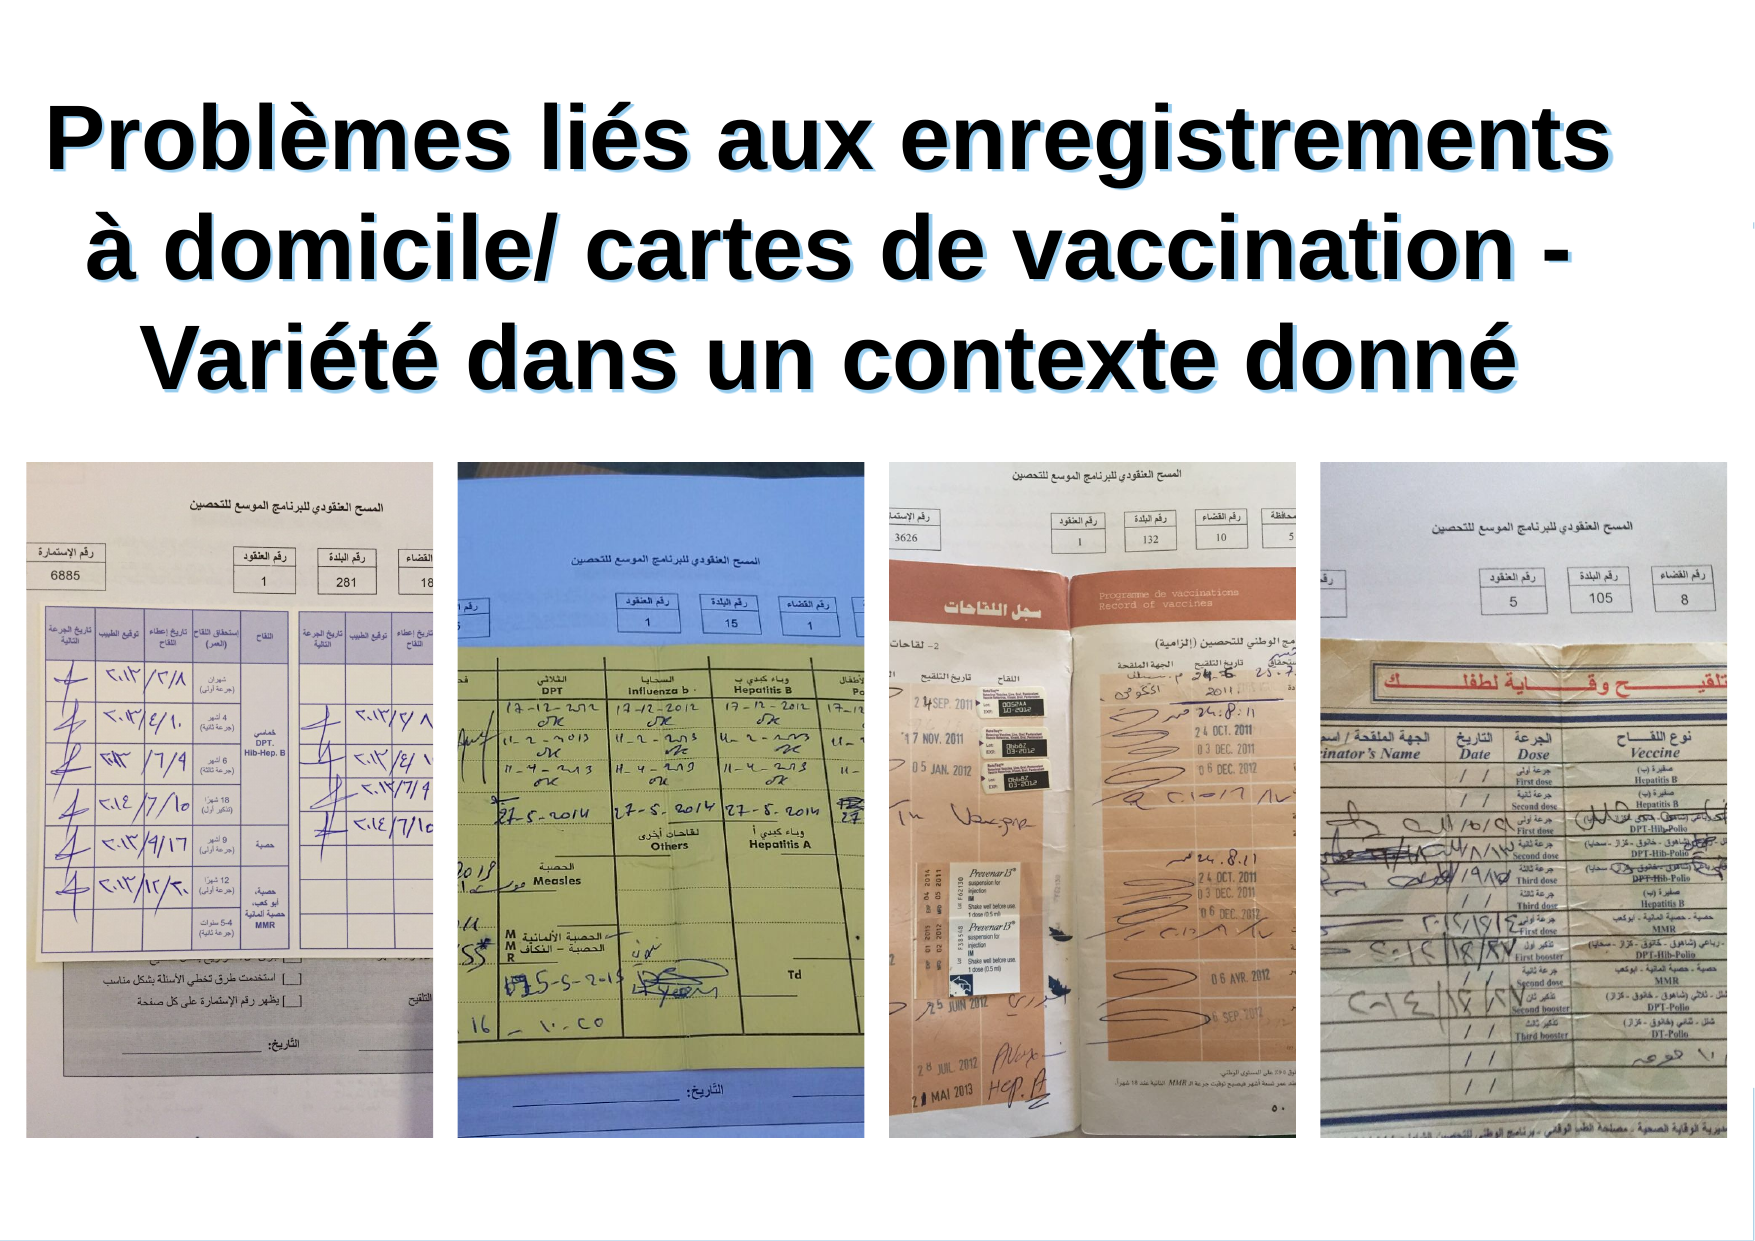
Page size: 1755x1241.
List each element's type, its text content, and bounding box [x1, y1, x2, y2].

text_box [0, 0, 1755, 1241]
picture [1320, 462, 1728, 1138]
picture [888, 462, 1297, 1138]
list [25, 462, 434, 1138]
title Problèmes liés aux enregistrements à domicile/ cartes de vaccination - Variété dans un contexte donné [26, 52, 1634, 434]
picture [457, 462, 865, 1138]
